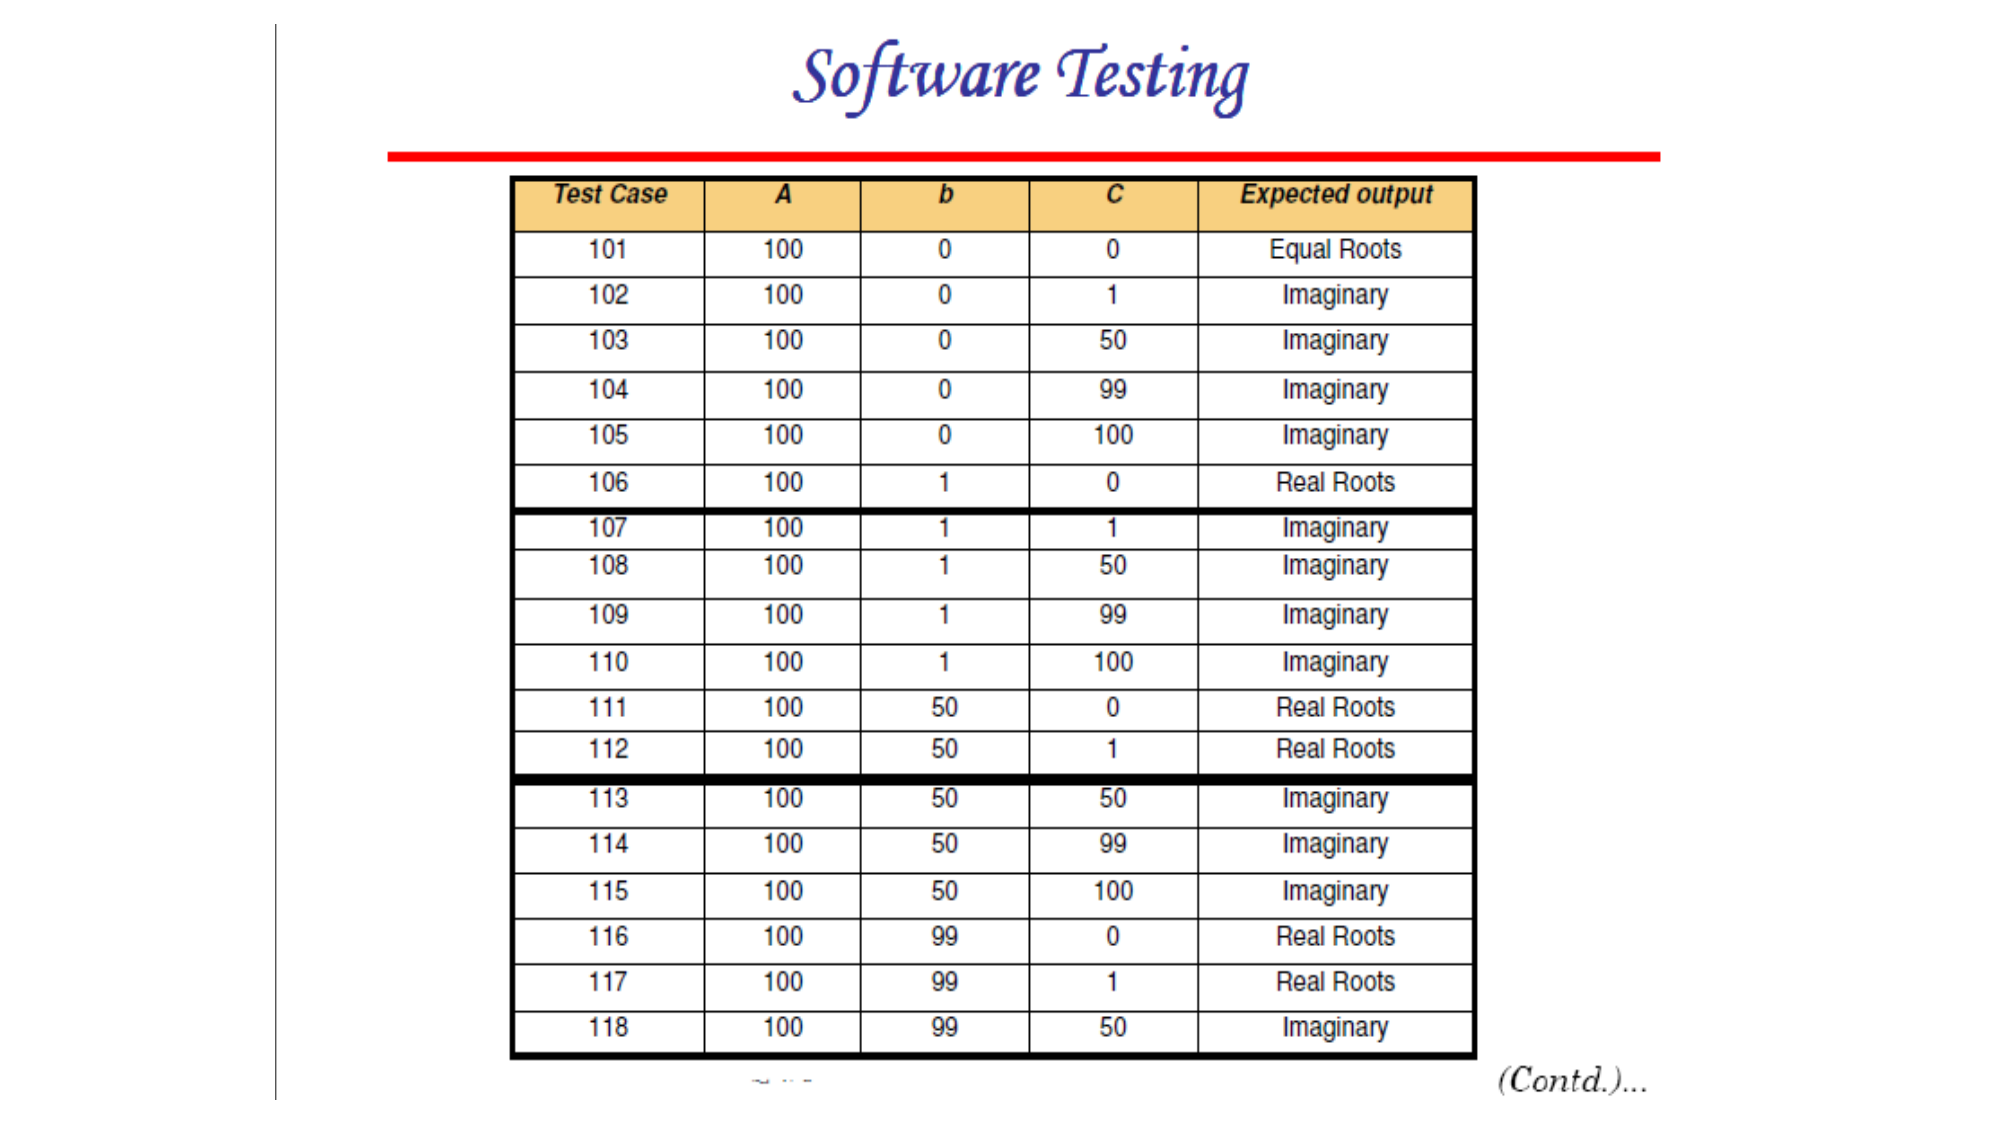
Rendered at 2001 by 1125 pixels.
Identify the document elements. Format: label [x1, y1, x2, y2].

list [274, 24, 1738, 1100]
